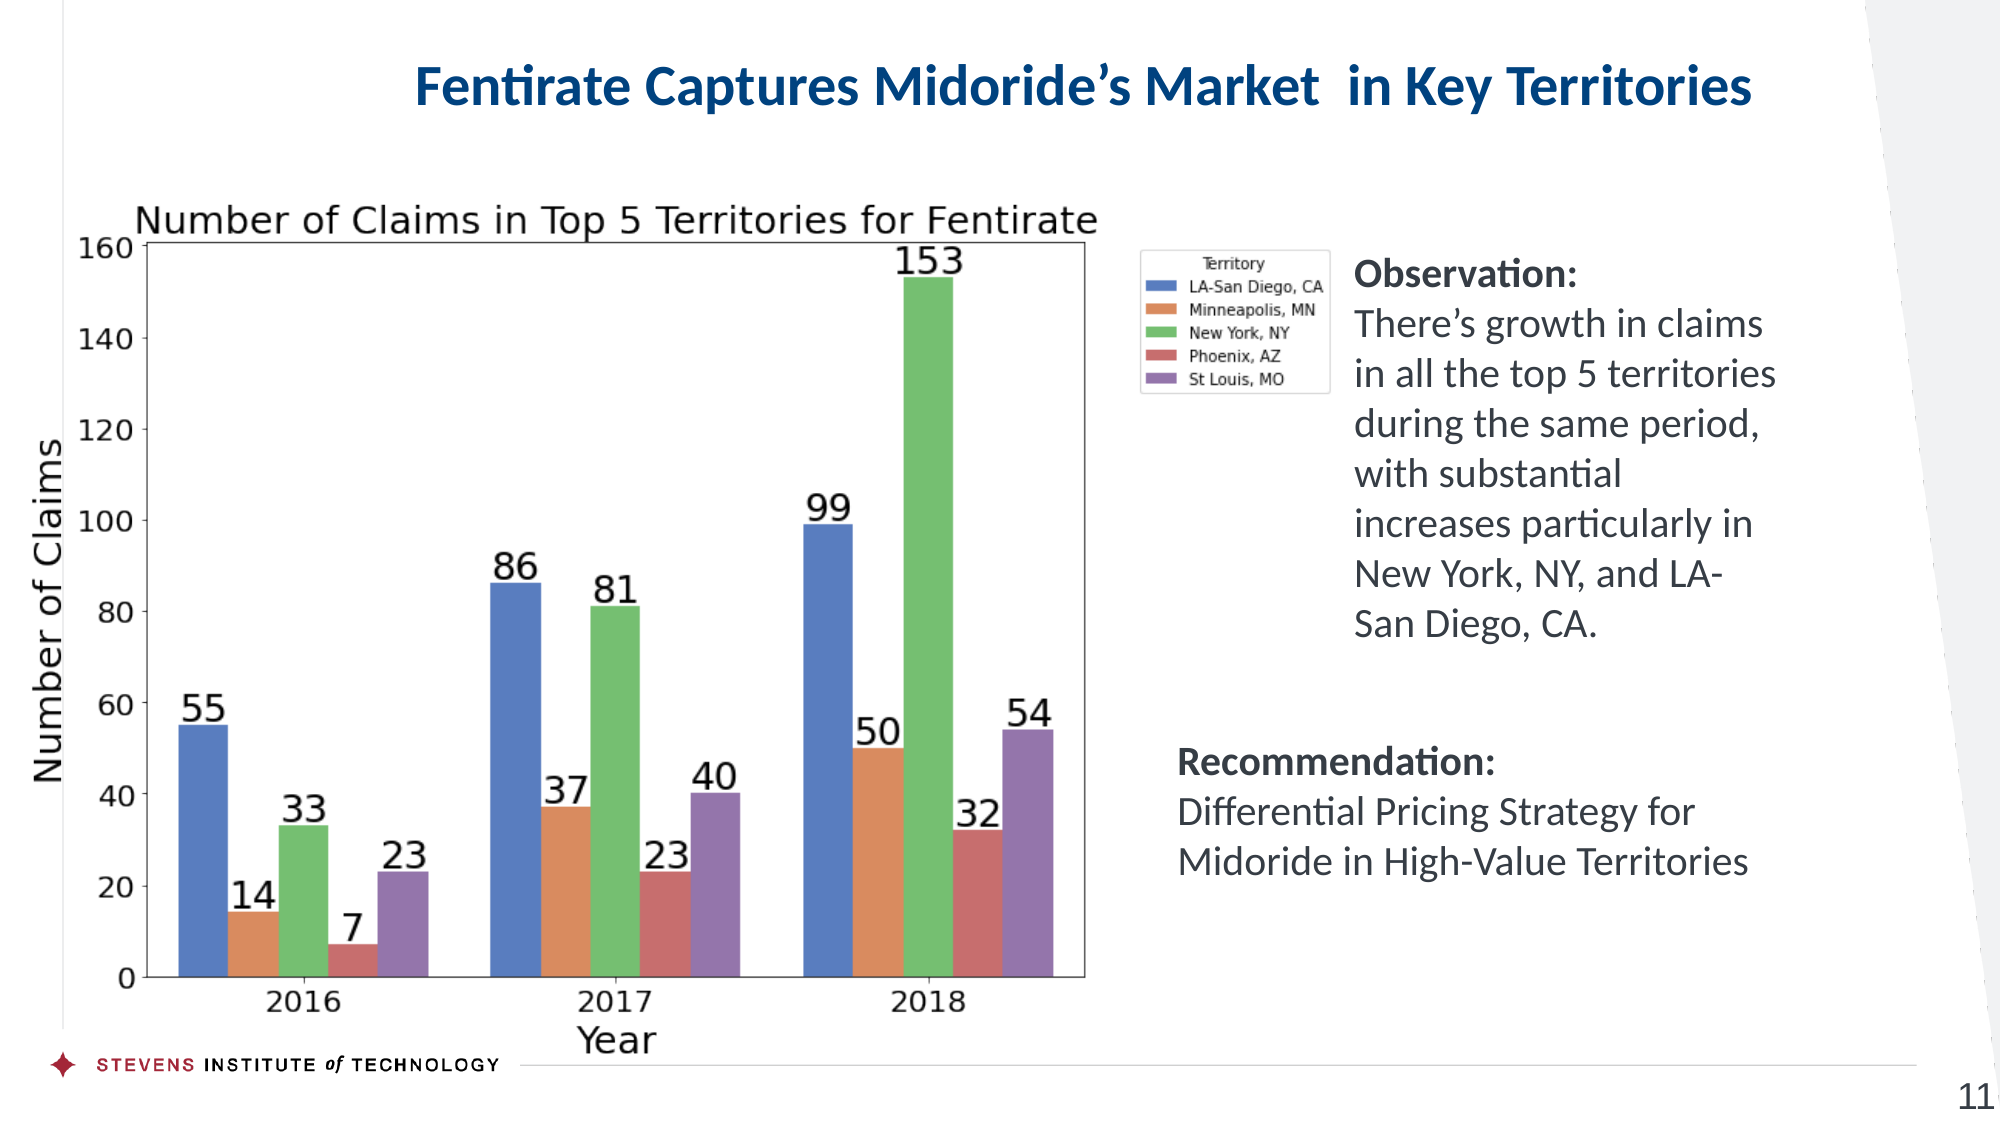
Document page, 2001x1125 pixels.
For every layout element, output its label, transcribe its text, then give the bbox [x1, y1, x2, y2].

text_box Recommendation: Differential Pricing Strategy for Midoride in High-Value Territories [1339, 726, 1778, 892]
text_box Observation: There’s growth in claims in all the top 5 territories during the same period, with substantial increases particularly in New York, NY, and LA-San Diego, CA. [1339, 237, 1798, 653]
text_box Fentirate Captures Midoride’s Market in Key Territories [400, 39, 1769, 125]
picture [23, 194, 1339, 1071]
text_box 11 [1942, 1064, 2000, 1117]
